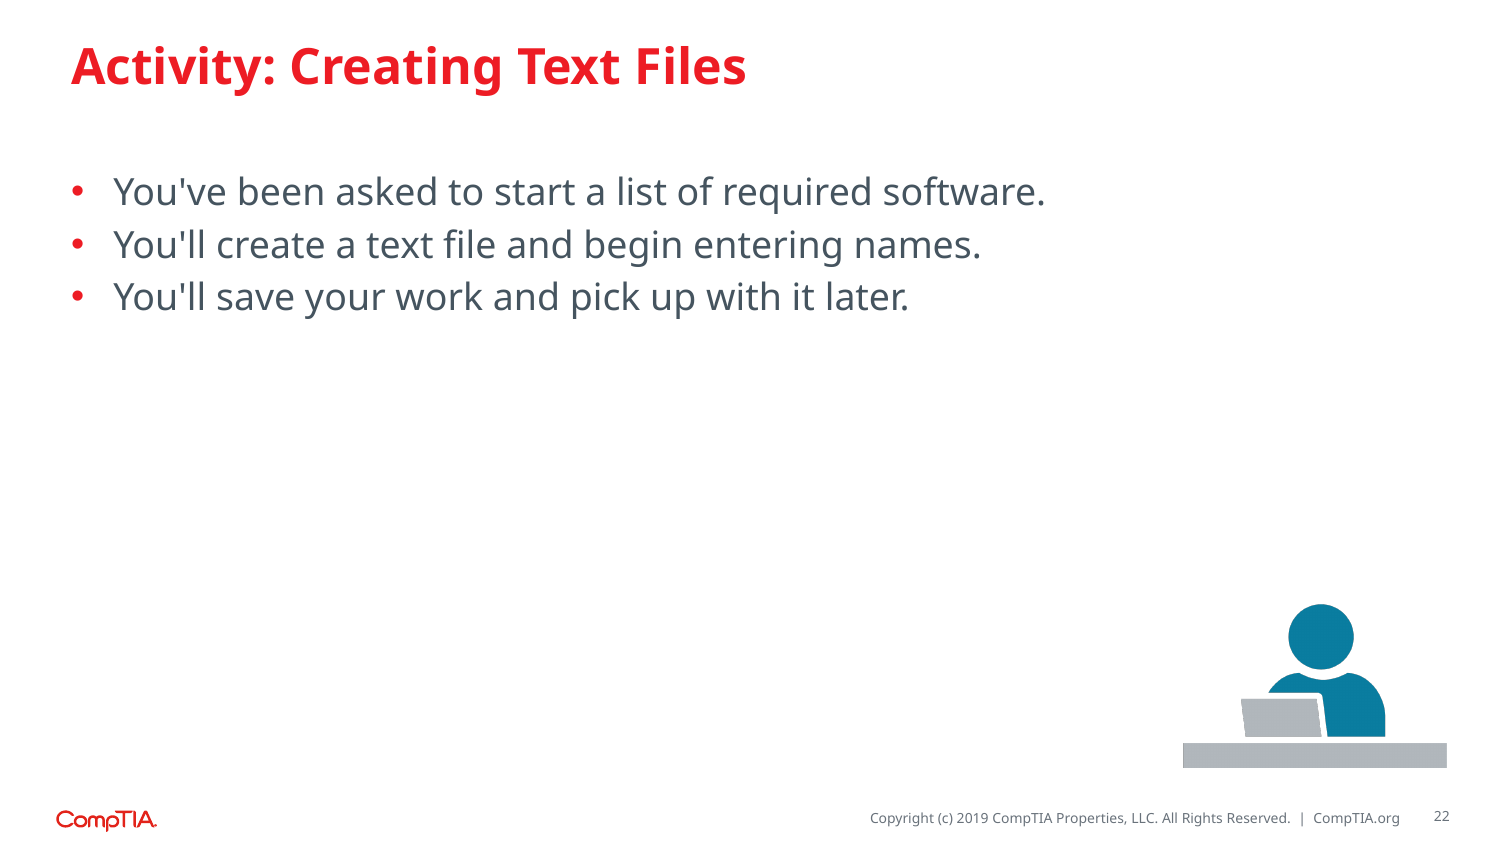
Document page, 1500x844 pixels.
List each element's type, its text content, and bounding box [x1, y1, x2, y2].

slide_number 22 [1407, 800, 1450, 835]
list You've been asked to start a list of required software. You'll create a text file and begin entering names. You'll save your work and pick up with it later. [56, 160, 1444, 768]
title Activity: Creating Text Files [56, 12, 1350, 117]
